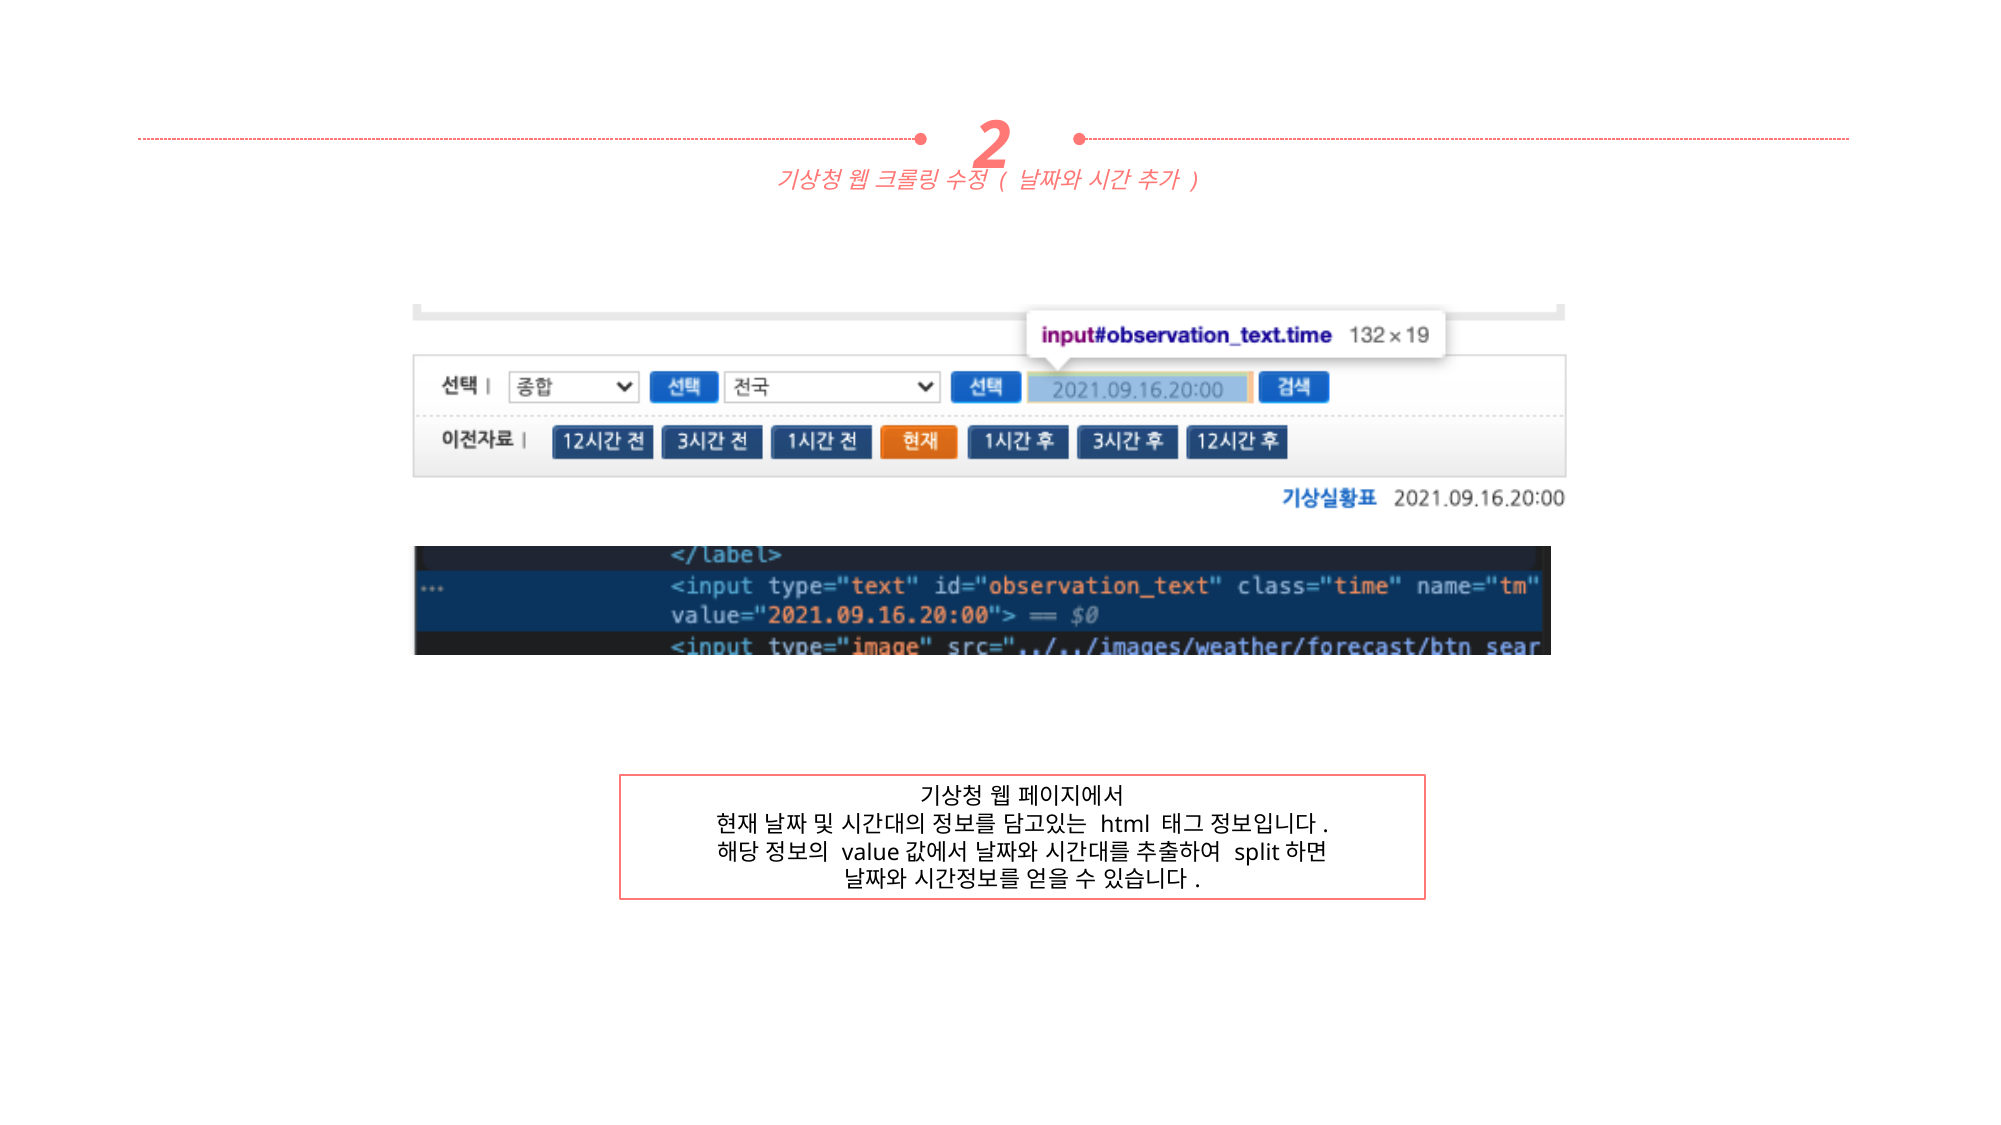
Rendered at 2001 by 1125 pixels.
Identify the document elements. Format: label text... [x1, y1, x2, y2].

text_box 기상청 웹 페이지에서 현재 날짜 및 시간대의 정보를 담고있는 html 태그 정보입니다. 해당 정보의 value값에서 날짜와 시간대를 추출하여 split하면 날짜와 시간정보를 얻을 수 있습니다. [620, 774, 1425, 900]
picture [403, 304, 1572, 515]
picture [409, 546, 1551, 655]
text_box 2 [606, 54, 1380, 157]
text_box 기상청 웹 크롤링 수정 ( 날짜와 시간 추가 ) [125, 157, 1850, 201]
